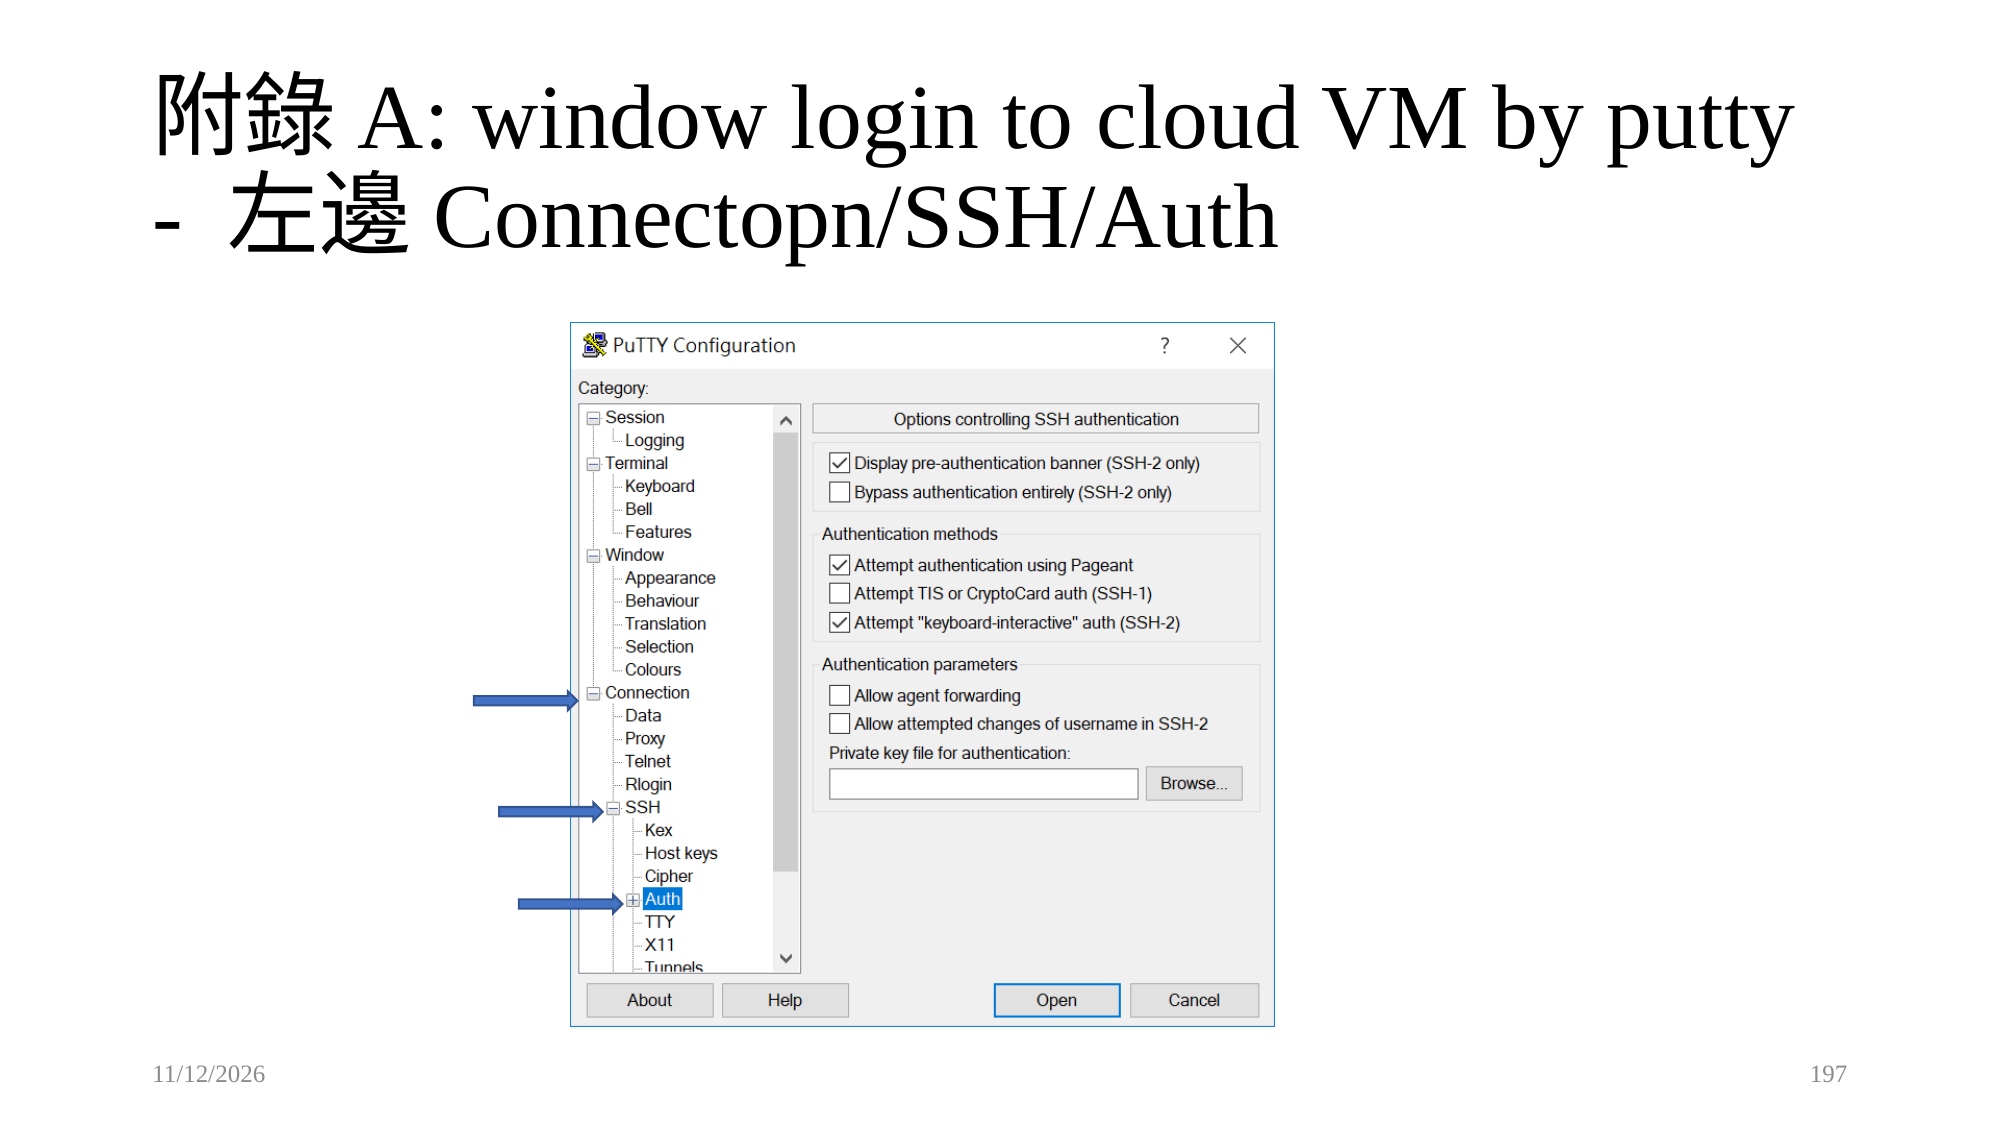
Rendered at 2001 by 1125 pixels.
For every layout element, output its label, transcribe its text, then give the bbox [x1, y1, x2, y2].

text_box [498, 805, 570, 818]
title 附錄A: window login to cloud VM by putty - 左邊Connectopn/SSH/Auth [137, 59, 1863, 278]
slide_number 197 [1412, 1042, 1863, 1103]
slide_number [137, 1042, 588, 1103]
text_box [472, 688, 570, 713]
text_box [517, 898, 570, 910]
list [570, 322, 1275, 1027]
